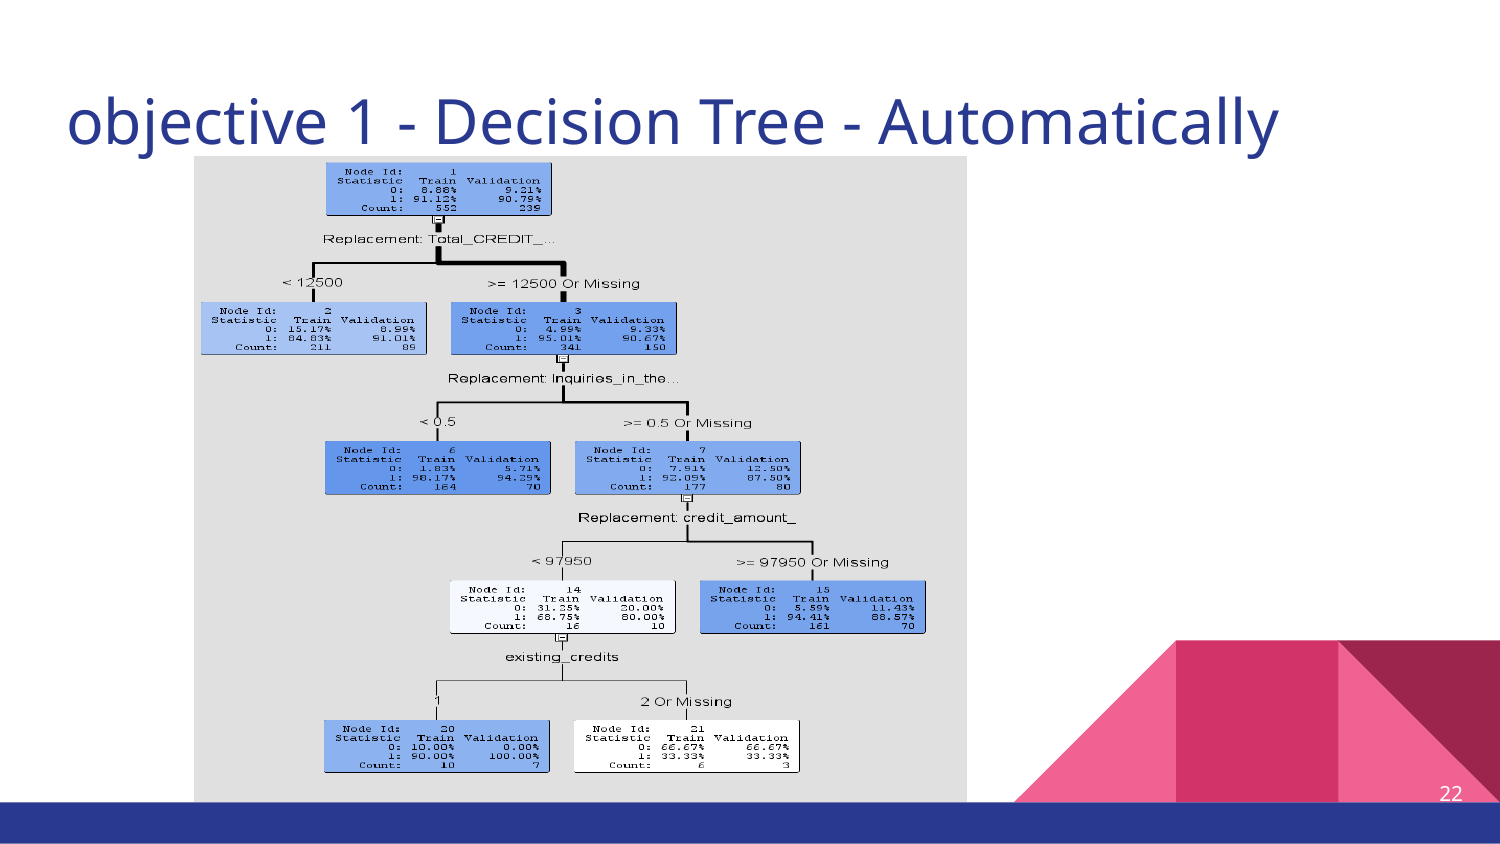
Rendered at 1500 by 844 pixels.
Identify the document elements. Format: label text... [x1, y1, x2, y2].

picture [194, 156, 967, 802]
title objective 1 - Decision Tree - Automatically [51, 67, 1449, 167]
slide_number 22 [1387, 762, 1478, 828]
